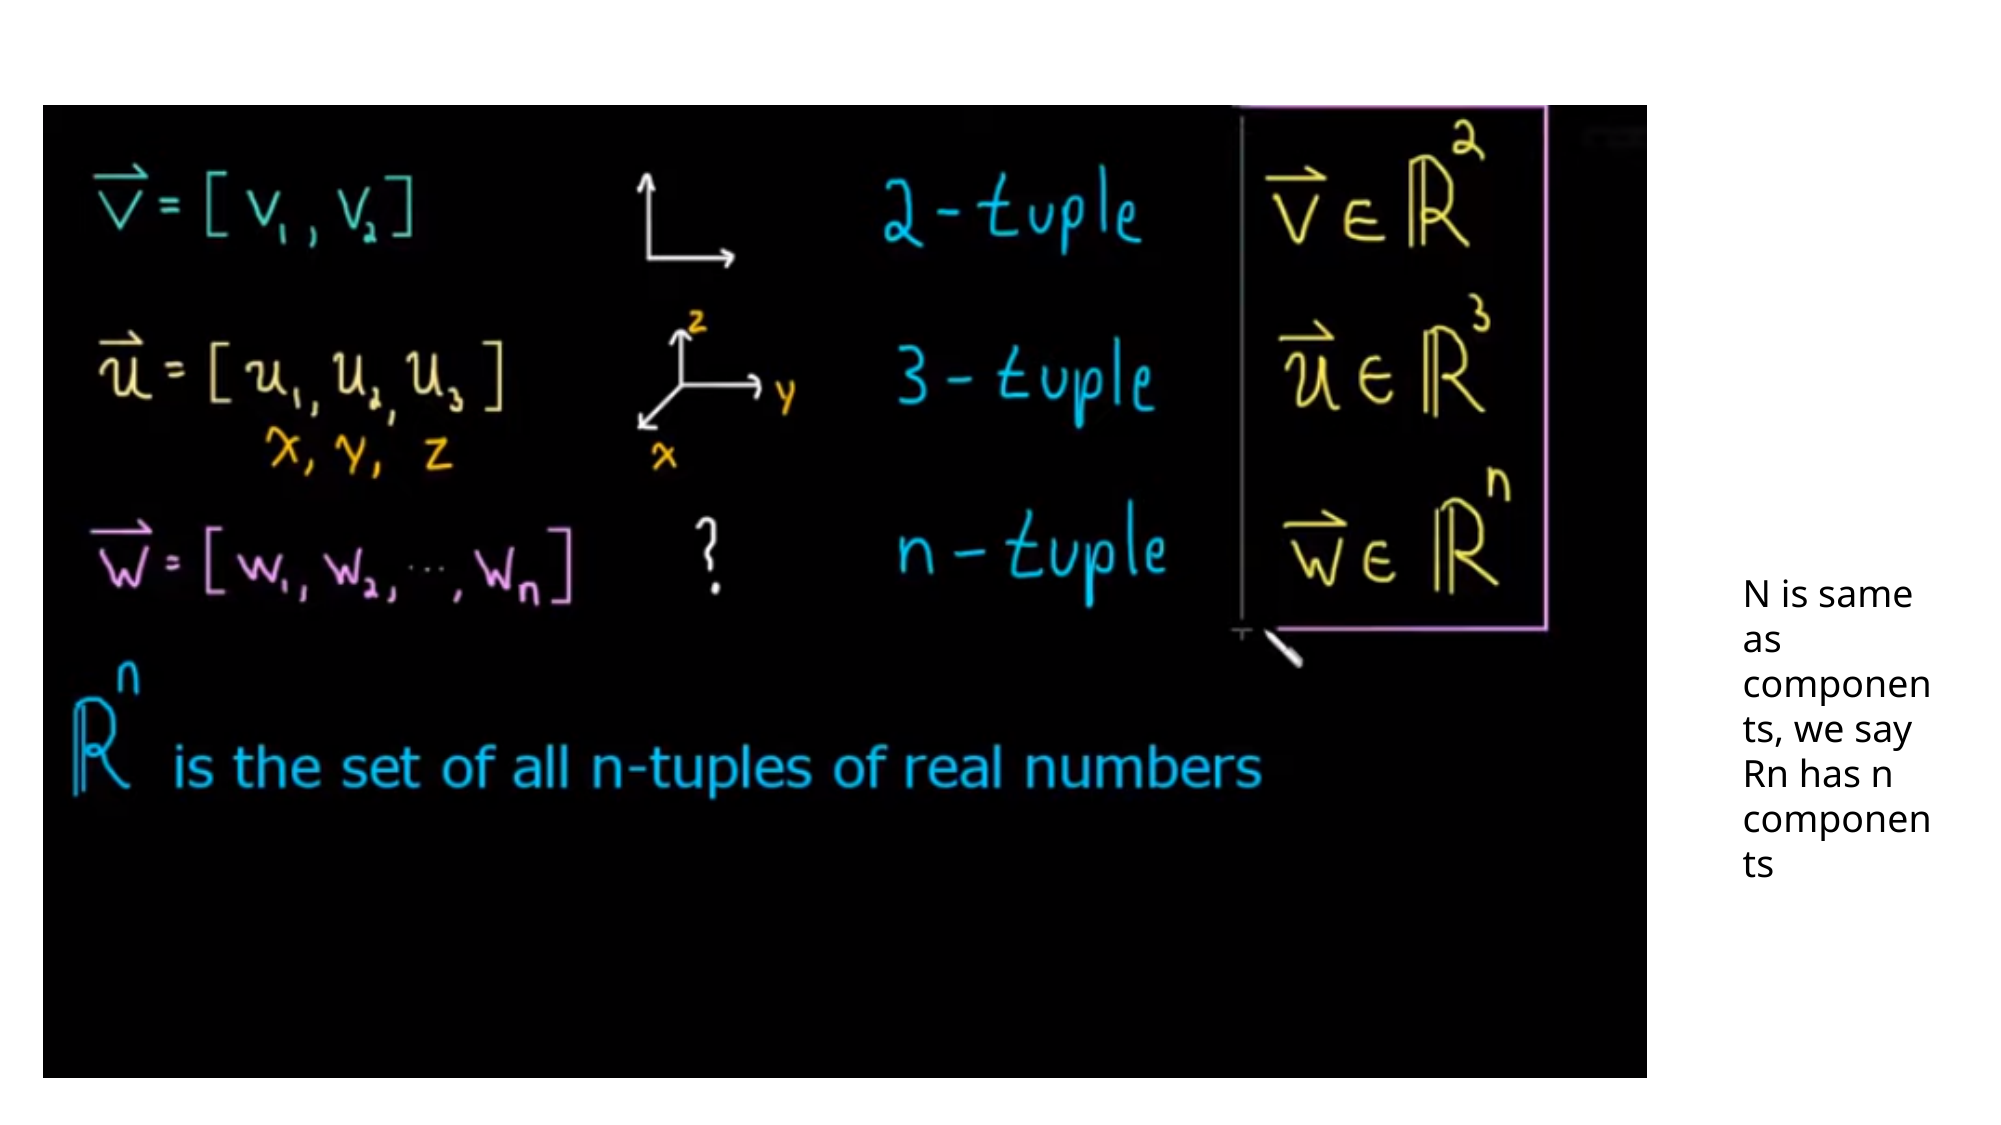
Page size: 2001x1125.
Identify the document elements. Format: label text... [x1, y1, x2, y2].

text_box N is same as components, we say Rn has n components [1727, 562, 1957, 893]
picture [43, 105, 1647, 1078]
